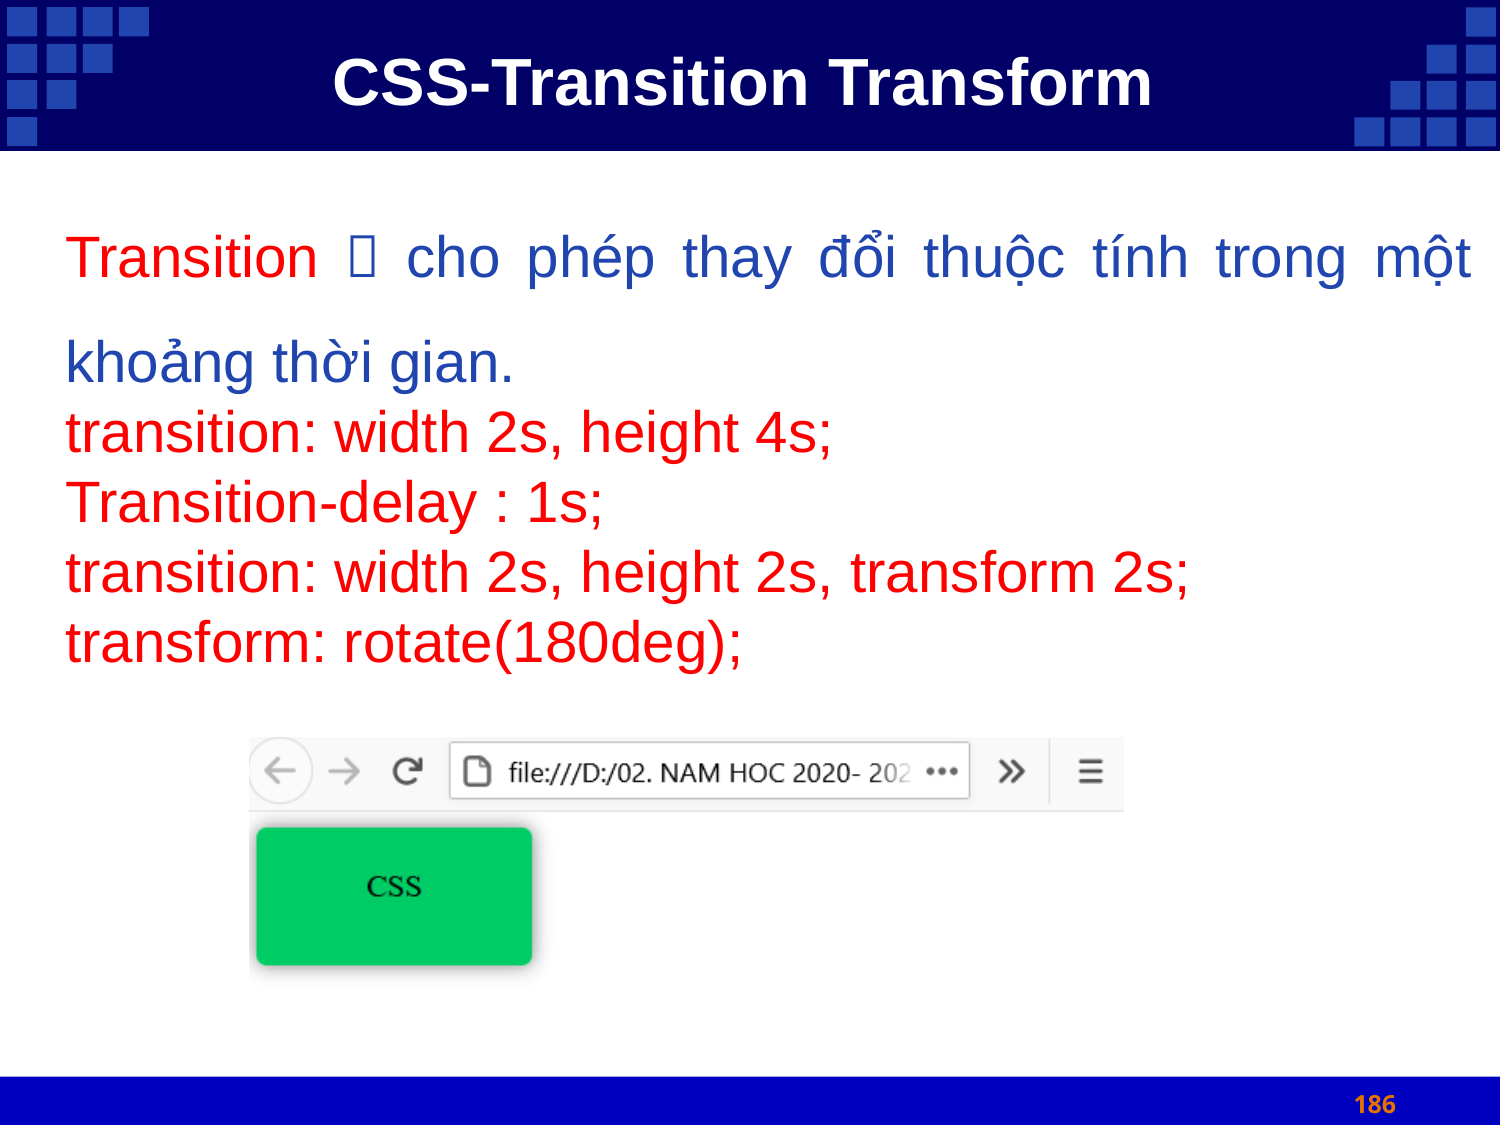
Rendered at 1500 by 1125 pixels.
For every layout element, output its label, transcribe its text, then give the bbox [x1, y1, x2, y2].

picture [249, 737, 1124, 997]
slide_number 186 [1324, 1080, 1426, 1125]
list Transition  cho phép thay đổi thuộc tính trong một khoảng thời gian. transition: width 2s, height 4s; Transition-delay : 1s; transition: width 2s, height 2s, transform 2s; transform: rotate(180deg); [50, 176, 1488, 1038]
title CSS-Transition Transform [137, 32, 1350, 125]
